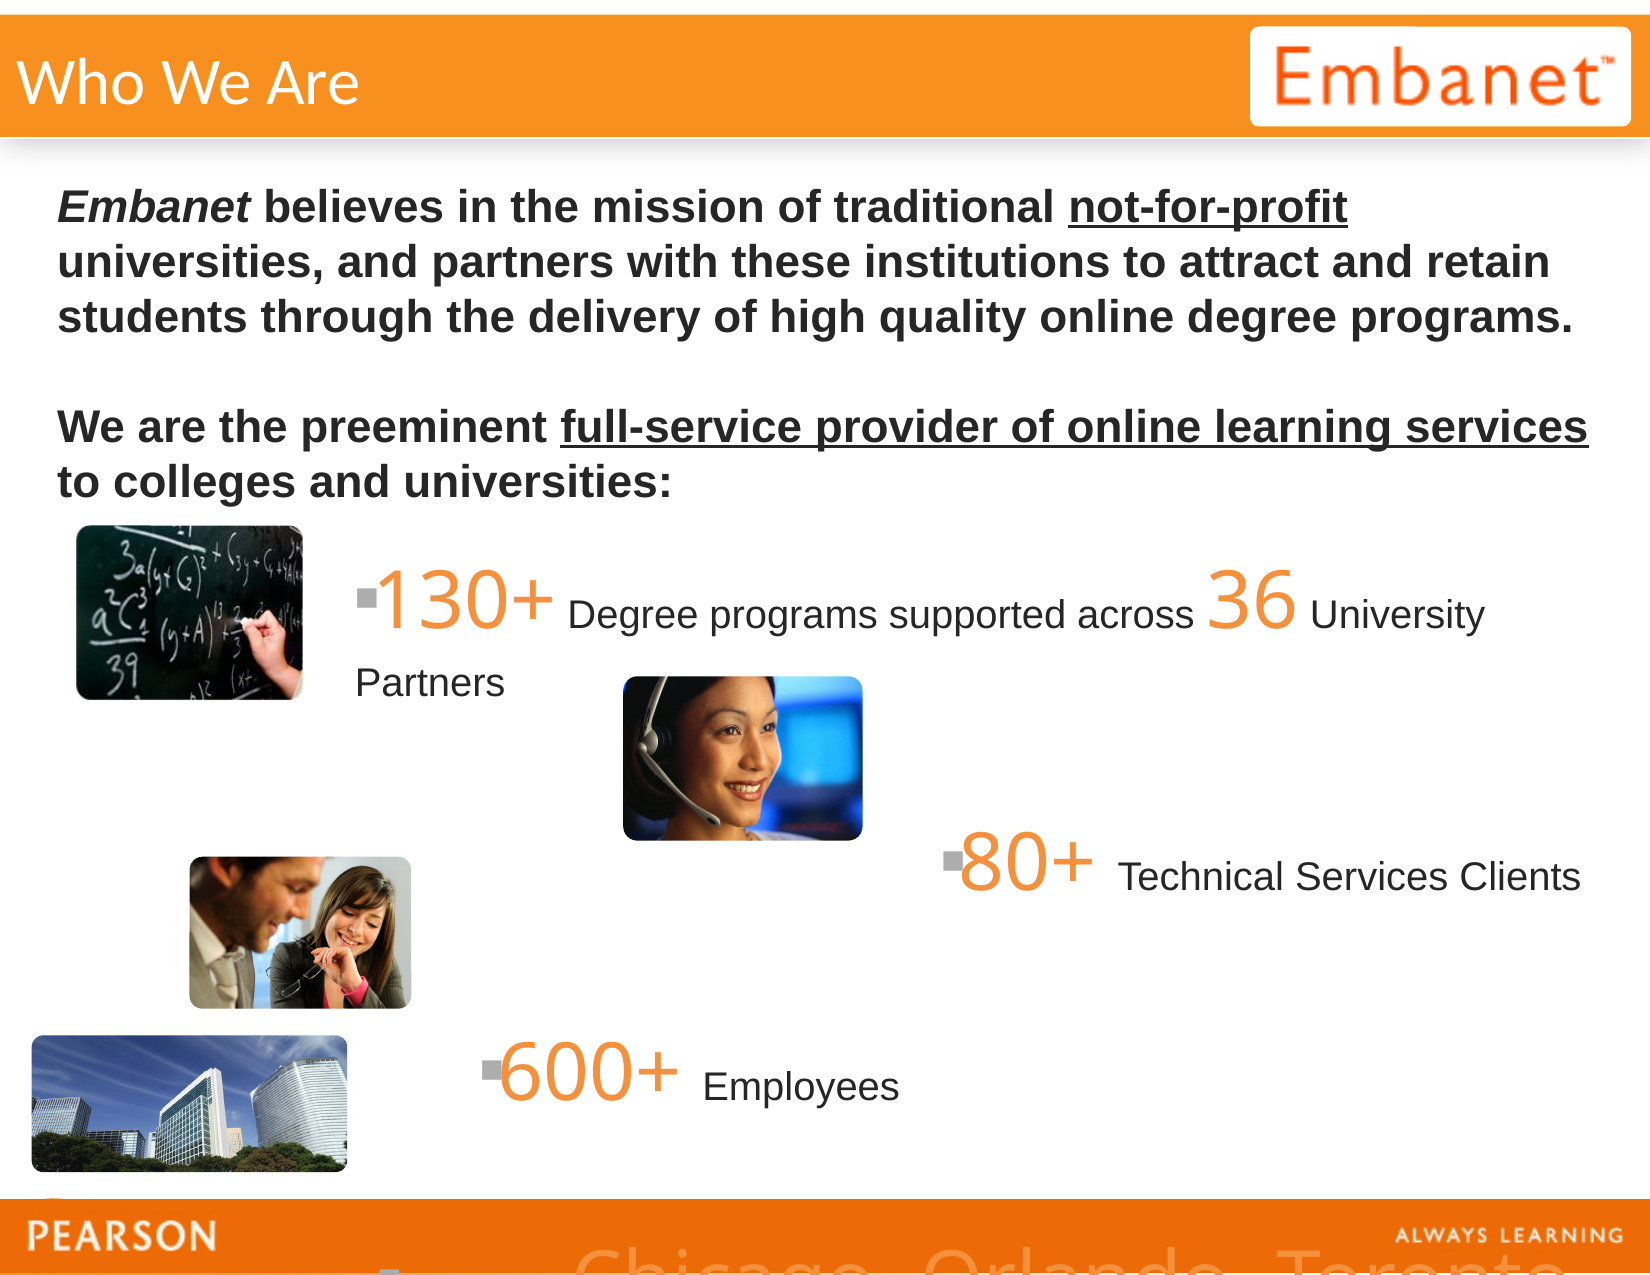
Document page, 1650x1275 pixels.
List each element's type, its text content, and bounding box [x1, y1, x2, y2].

text_box Embanet believes in the mission of traditional not-for-profit universities, and partners with these institutions to attract and retain students through the delivery of high quality online degree programs. We are the preeminent full-service provider of online learning services to colleges and universities: [40, 168, 1617, 566]
picture [622, 676, 863, 841]
picture [73, 525, 306, 701]
title Who We Are [0, 43, 1486, 133]
picture [31, 1035, 348, 1173]
picture [0, 15, 1650, 511]
list 130+ Degree programs supported across 36 University Partners 80+ Technical Services Clients 600+ Employees Offices in Chicago + Orlando + Toronto [0, 511, 1650, 1275]
picture [189, 856, 412, 1009]
